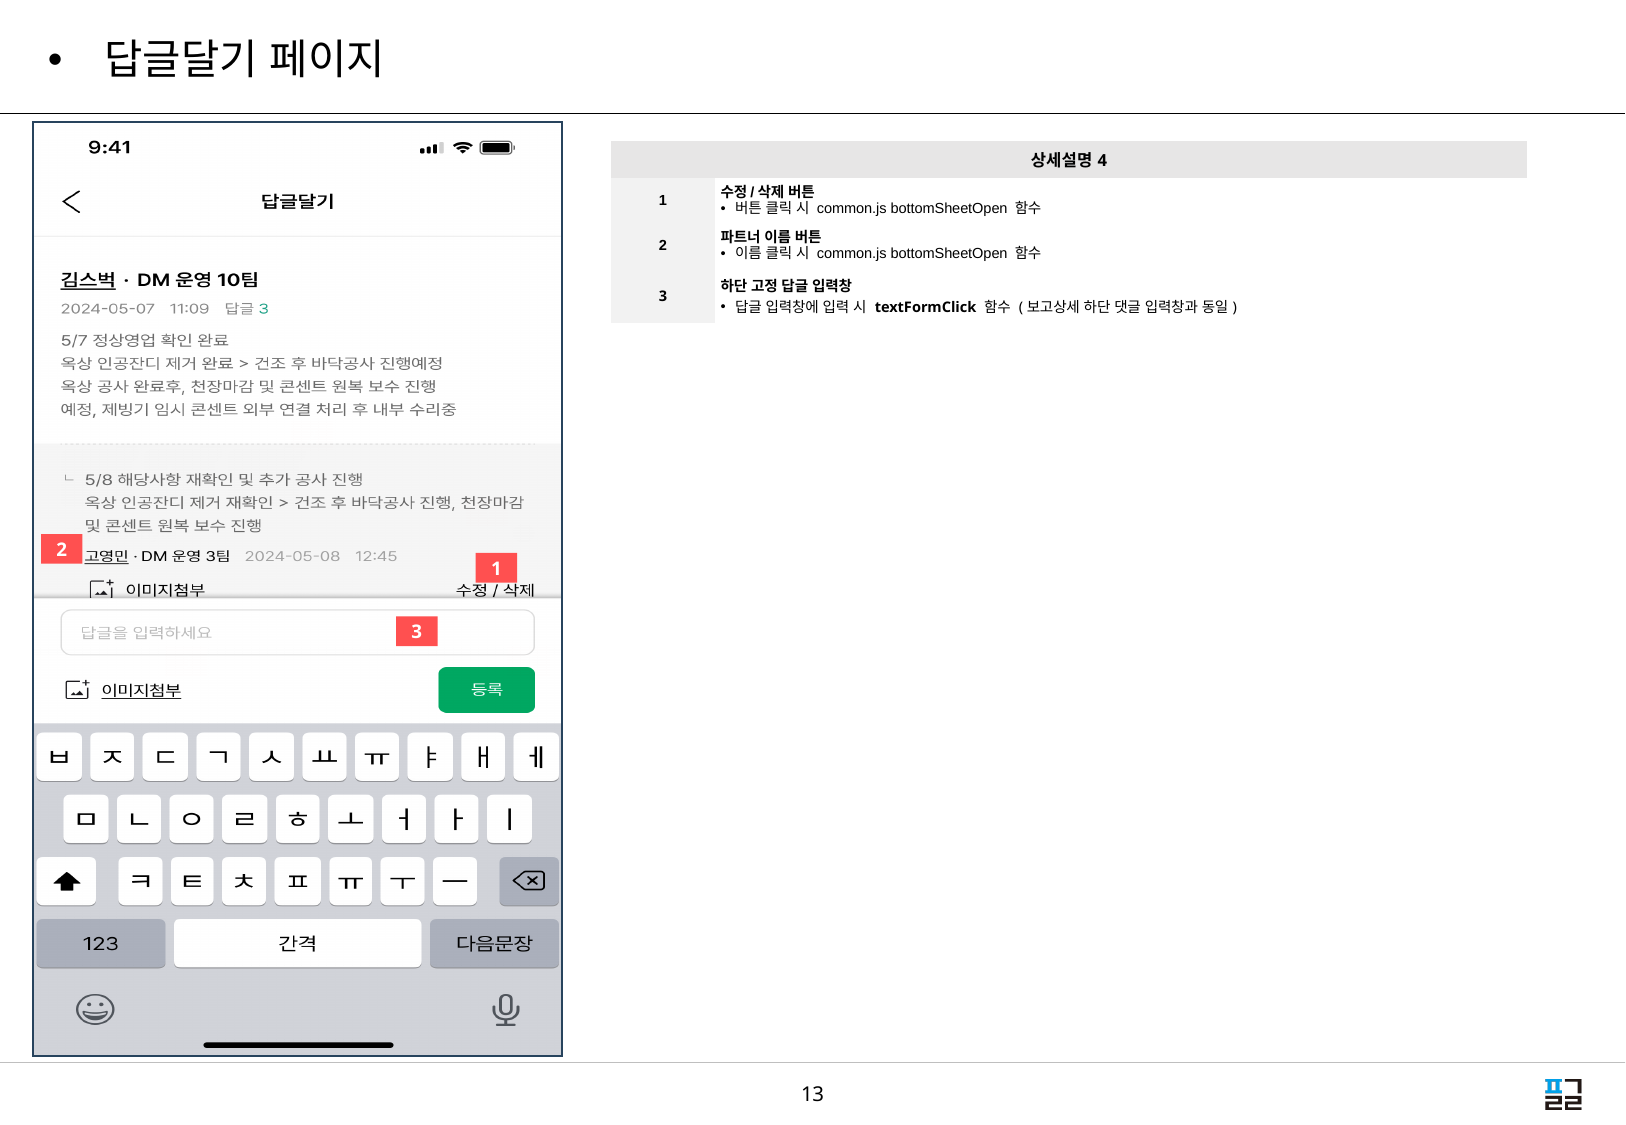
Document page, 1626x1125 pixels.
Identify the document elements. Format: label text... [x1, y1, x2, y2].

table_cell 하단 고정 답글 입력창​ 답글 입력창에 입력 시 textFormClick 함수 (보고상세 하단 댓글 입력창과 동일)​ [715, 269, 1527, 323]
table_cell 파트너 이름 버튼 이름 클릭 시 common.js bottomSheetOpen 함수​ [715, 222, 1527, 269]
text_box 2 [41, 534, 83, 564]
text_box [32, 121, 563, 1057]
text_box 1 [475, 552, 518, 583]
table_cell 1 [611, 178, 715, 222]
table_cell 수정/삭제 버튼 버튼 클릭 시 common.js bottomSheetOpen 함수​​ [715, 178, 1527, 222]
table_header 상세설명4 [611, 141, 1527, 178]
list 답글달기 페이지 [32, 25, 1123, 97]
table_cell 2 [611, 222, 715, 269]
picture [1543, 1077, 1583, 1112]
text_box 3 [396, 616, 438, 647]
table_cell 3 [611, 269, 715, 323]
